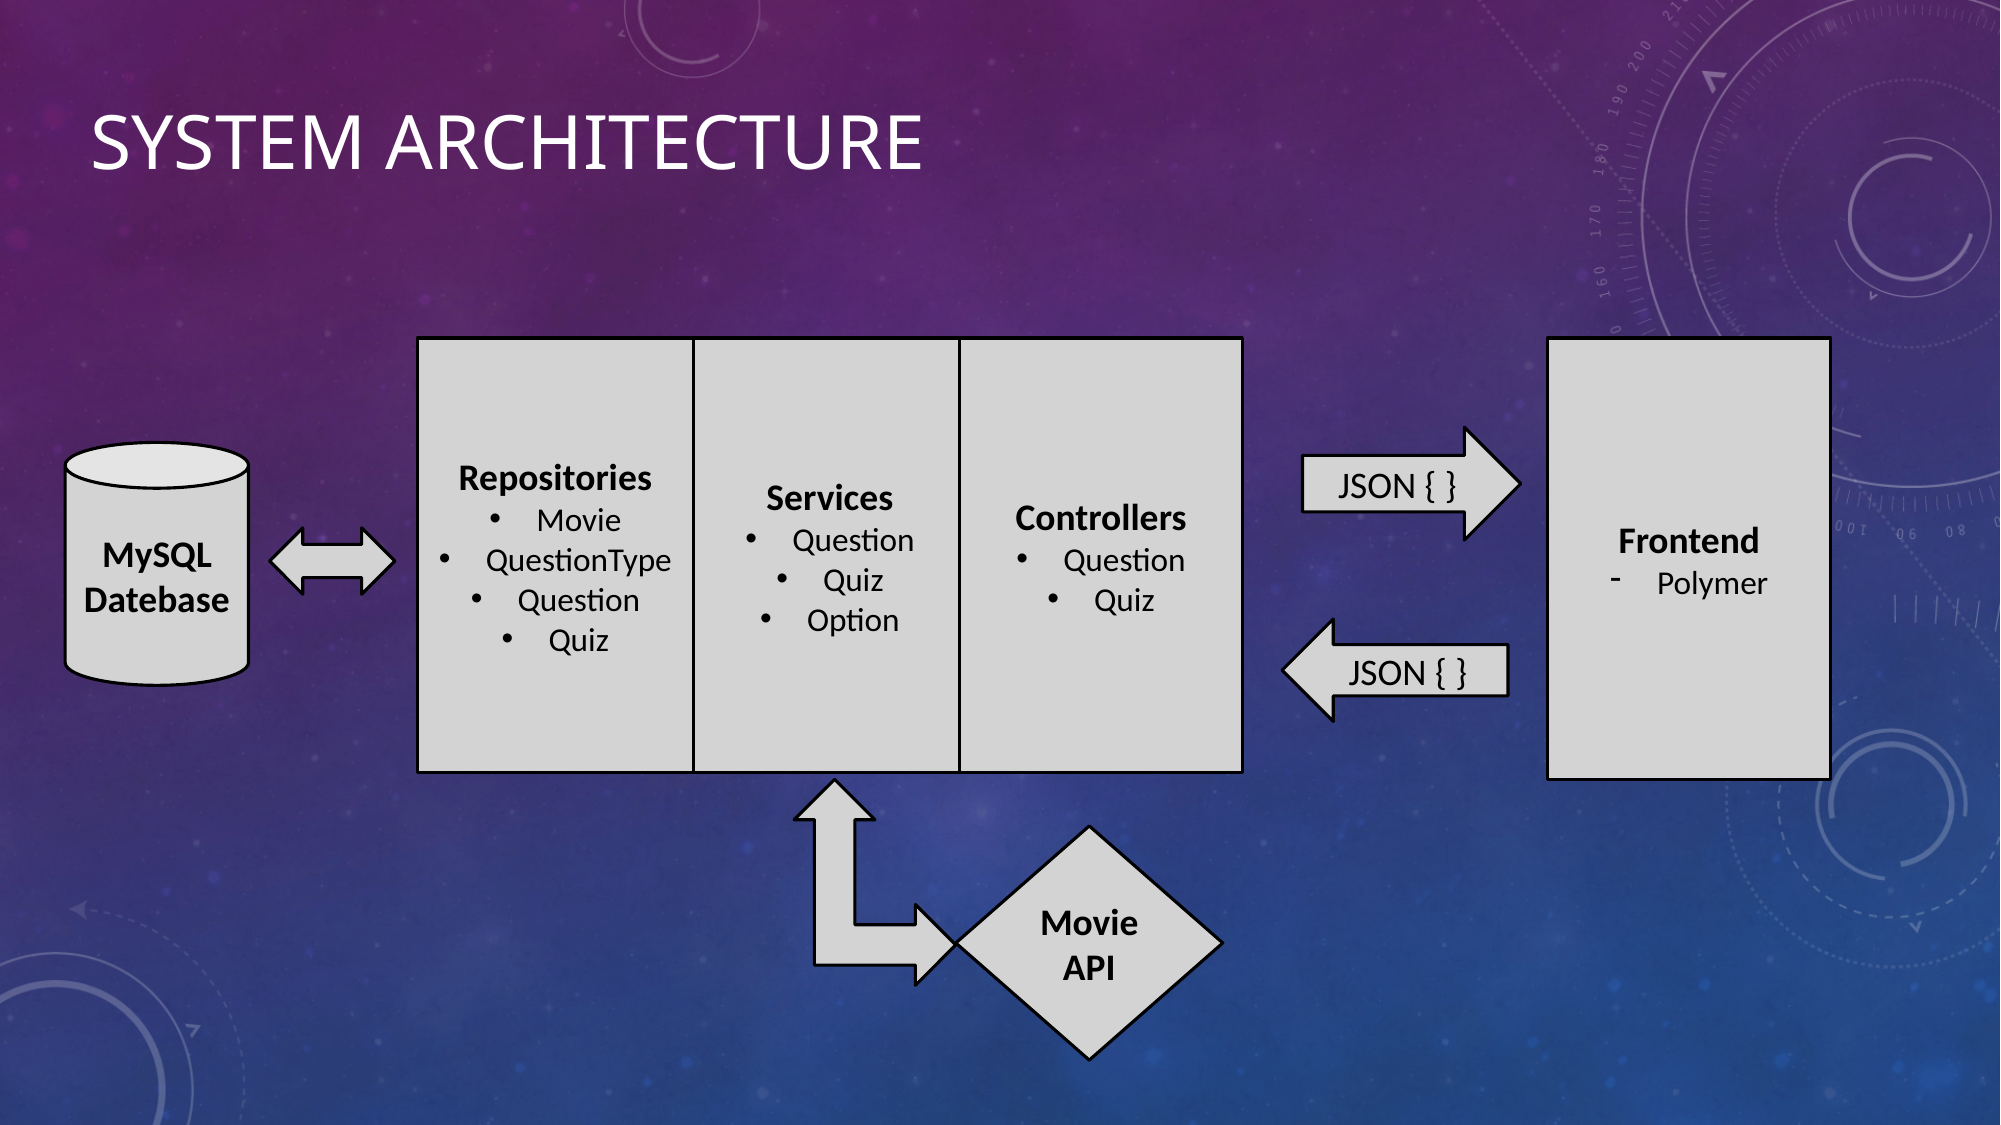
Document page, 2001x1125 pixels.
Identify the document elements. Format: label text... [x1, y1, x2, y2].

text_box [417, 337, 1243, 774]
text_box [268, 526, 397, 596]
text_box Movie API [955, 824, 1225, 1062]
text_box Frontend Polymer [1546, 336, 1832, 781]
text_box JSON { } [1300, 425, 1522, 542]
picture [0, 0, 2000, 1125]
text_box [792, 785, 957, 987]
text_box JSON { } [1280, 617, 1510, 723]
text_box MySQL Datebase [63, 440, 251, 687]
title System Architecture [75, 20, 1738, 260]
